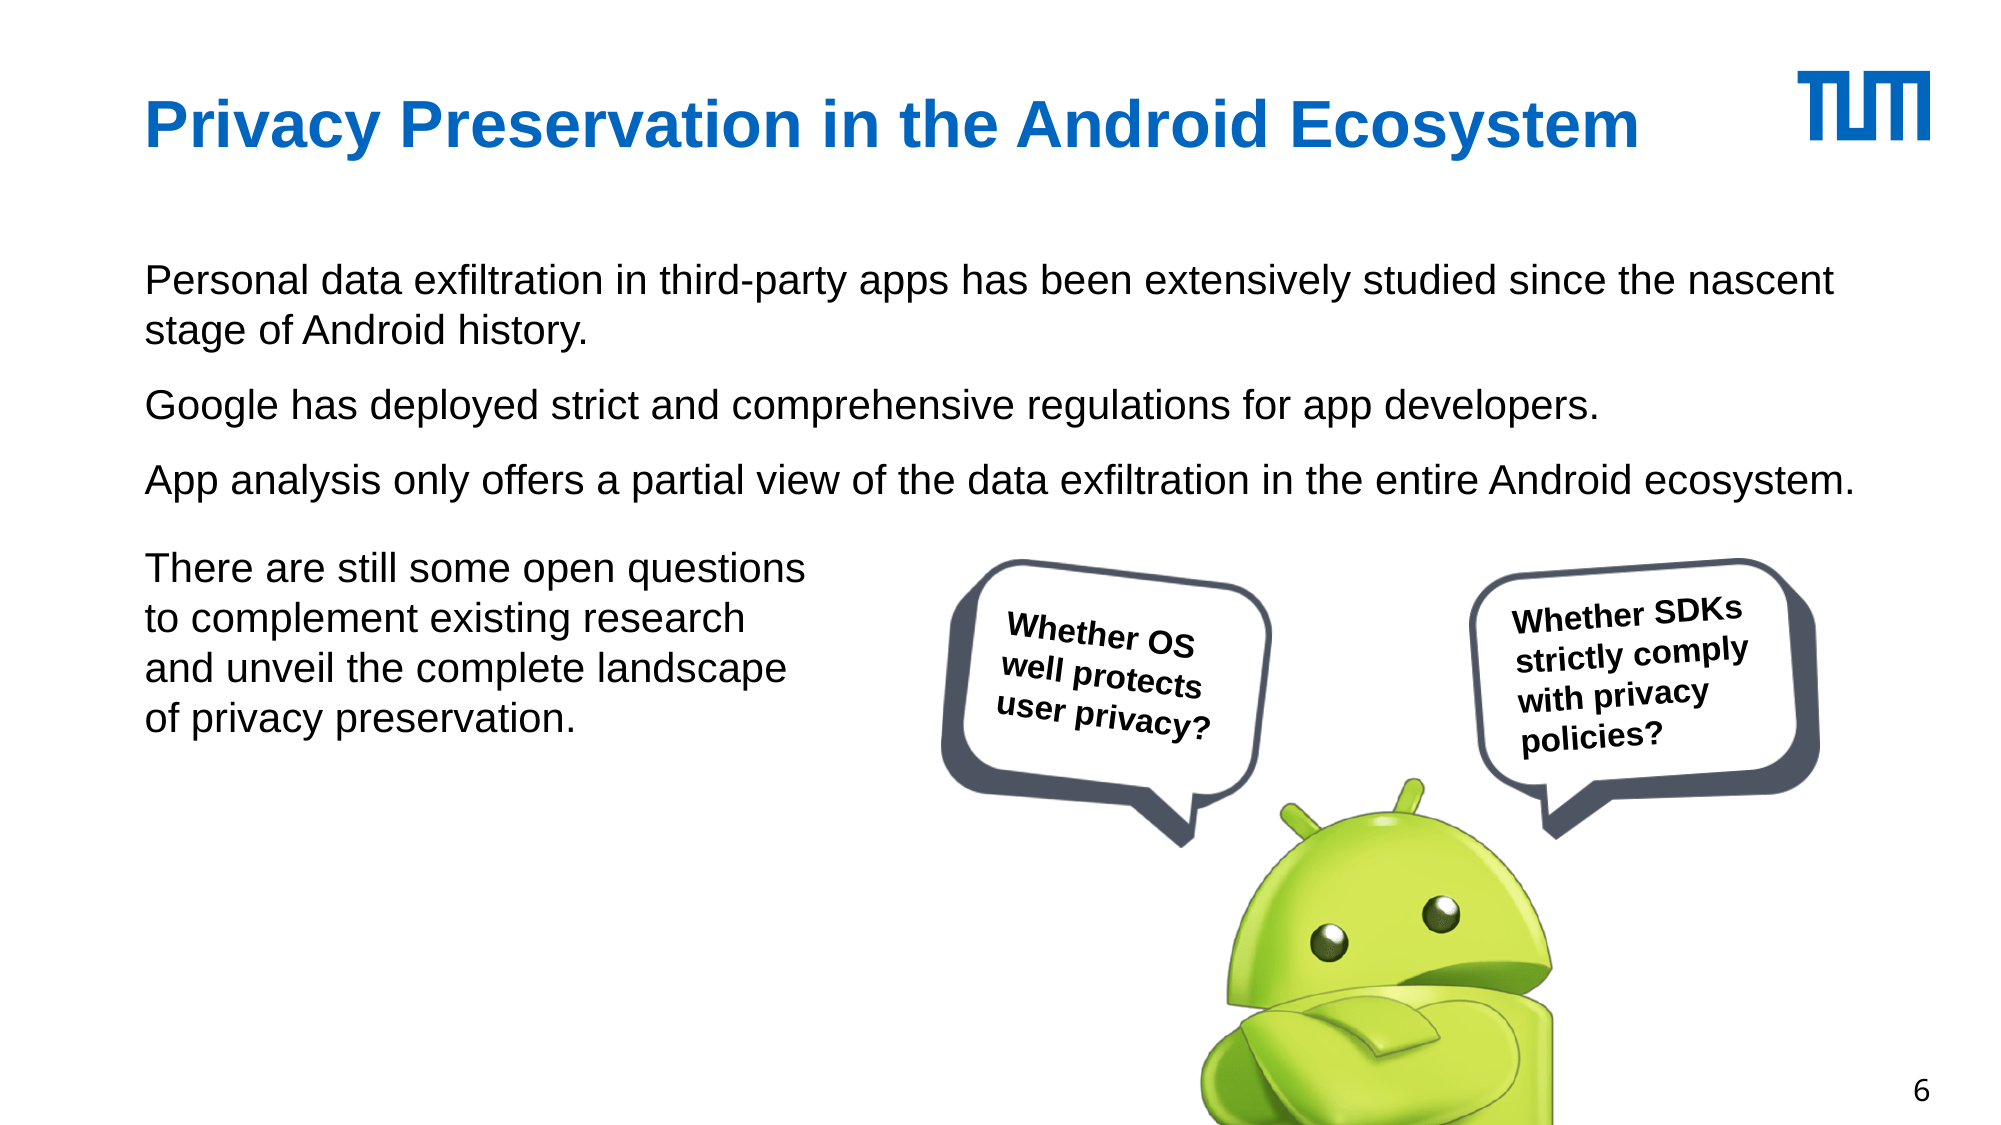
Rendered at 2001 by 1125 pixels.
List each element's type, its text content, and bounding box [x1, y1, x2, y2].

text_box There are still some open questions to complement existing research and unveil the complete landscape of privacy preservation. [129, 533, 828, 852]
picture [937, 556, 1820, 1125]
title Privacy Preservation in the Android Ecosystem [129, 29, 1777, 168]
slide_number 6 [1748, 1061, 1931, 1122]
list Personal data exfiltration in third-party apps has been extensively studied since the nascent stage of Android history. Google has deployed strict and comprehensive regulations for app developers. App analysis only offers a partial view of the data exfiltration in the entire Android ecosystem. [129, 245, 1894, 530]
